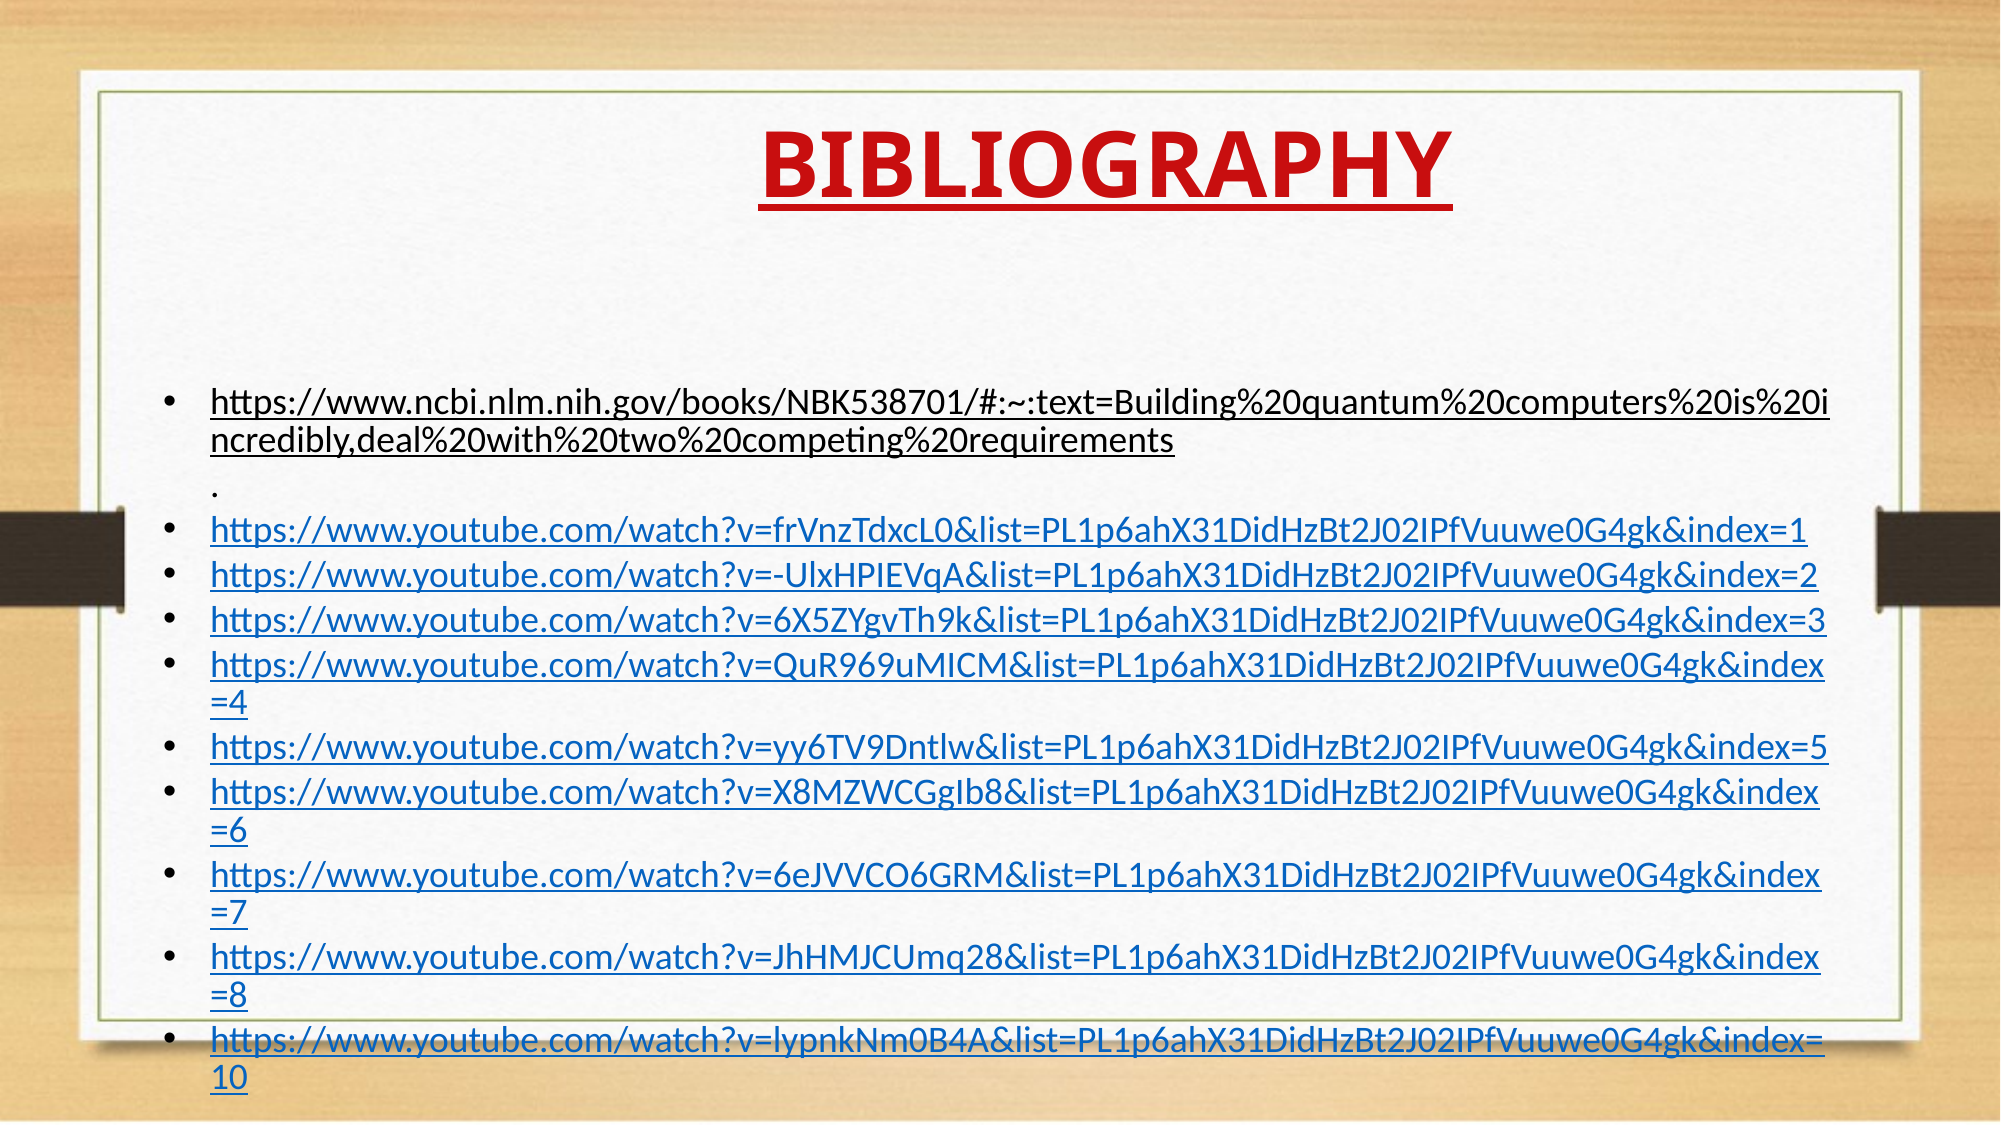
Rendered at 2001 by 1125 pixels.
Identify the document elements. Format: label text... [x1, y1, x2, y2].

text_box BIBLIOGRAPHY [743, 91, 1752, 245]
picture [0, 0, 2001, 1125]
text_box https://www.ncbi.nlm.nih.gov/books/NBK538701/#:~:text=Building%20quantum%20computers%20is%20incredibly,deal%20with%20two%20competing%20requirements. https://www.youtube.com/watch?v=frVnzTdxcL0&list=PL1p6ahX31DidHzBt2J02IPfVuuwe0G4gk&index=1 https://www.youtube.com/watch?v=-UlxHPIEVqA&list=PL1p6ahX31DidHzBt2J02IPfVuuwe0G4gk&index=2 https://www.youtube.com/watch?v=6X5ZYgvTh9k&list=PL1p6ahX31DidHzBt2J02IPfVuuwe0G4gk&index=3 https://www.youtube.com/watch?v=QuR969uMICM&list=PL1p6ahX31DidHzBt2J02IPfVuuwe0G4gk&index=4 https://www.youtube.com/watch?v=yy6TV9Dntlw&list=PL1p6ahX31DidHzBt2J02IPfVuuwe0G4gk&index=5 https://www.youtube.com/watch?v=X8MZWCGgIb8&list=PL1p6ahX31DidHzBt2J02IPfVuuwe0G4gk&index=6 https://www.youtube.com/watch?v=6eJVVCO6GRM&list=PL1p6ahX31DidHzBt2J02IPfVuuwe0G4gk&index=7 https://www.youtube.com/watch?v=JhHMJCUmq28&list=PL1p6ahX31DidHzBt2J02IPfVuuwe0G4gk&index=8 https://www.youtube.com/watch?v=lypnkNm0B4A&list=PL1p6ahX31DidHzBt2J02IPfVuuwe0G4gk&index=10 [148, 370, 1847, 925]
